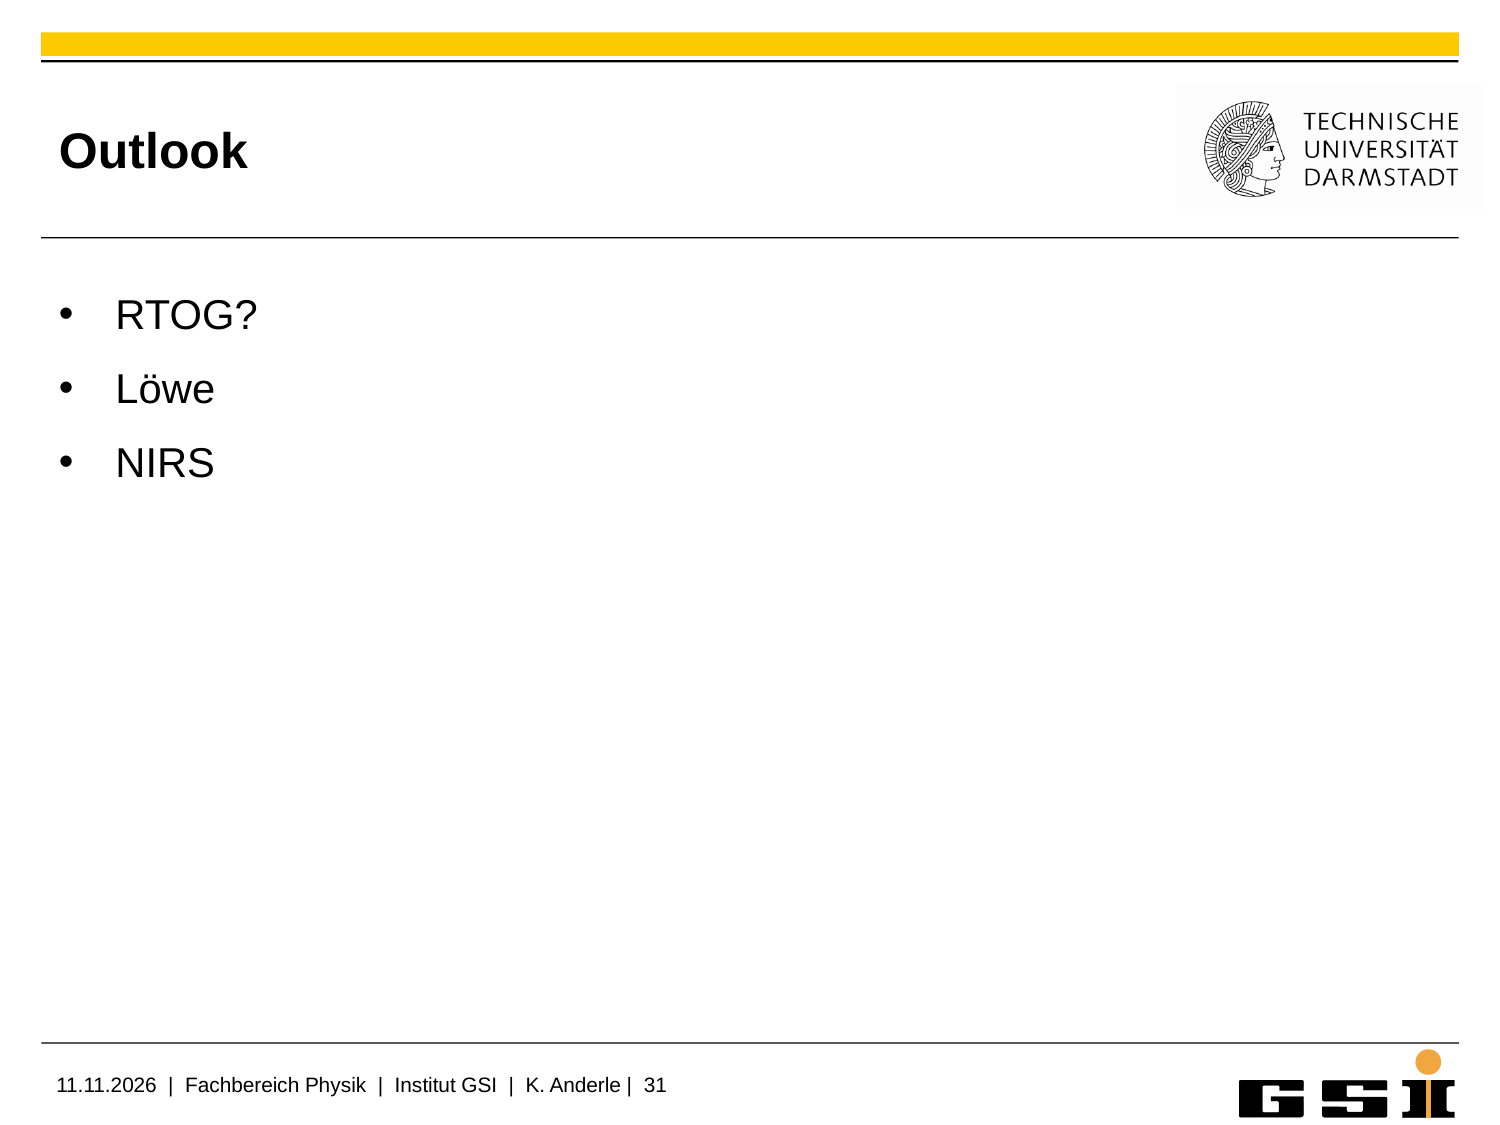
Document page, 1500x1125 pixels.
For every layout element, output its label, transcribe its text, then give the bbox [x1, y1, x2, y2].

list RTOG? Löwe NIRS [58, 265, 1179, 1001]
picture [1175, 84, 1483, 214]
title Outlook [58, 79, 1149, 218]
